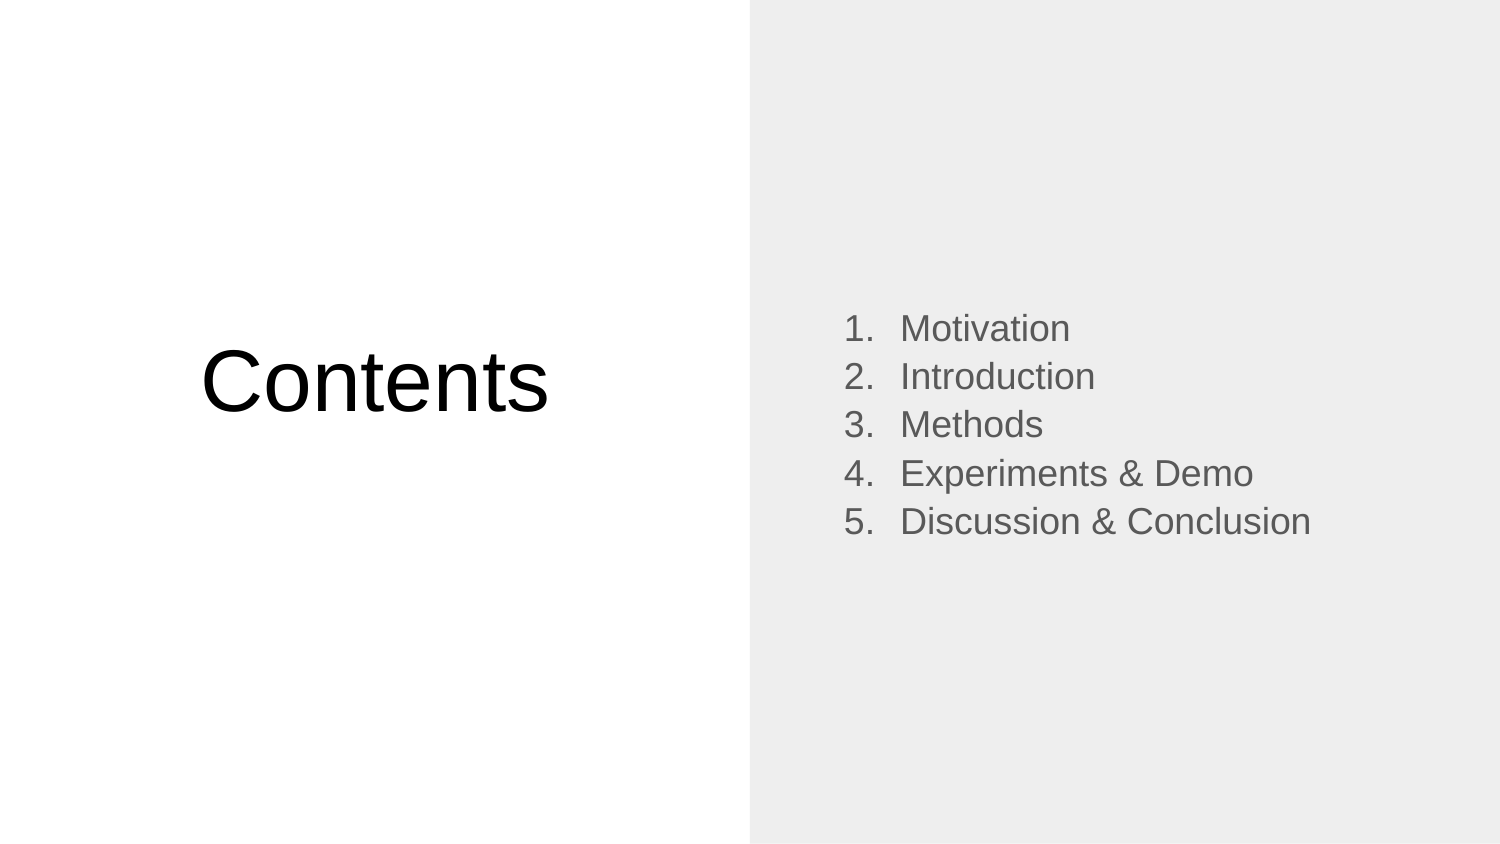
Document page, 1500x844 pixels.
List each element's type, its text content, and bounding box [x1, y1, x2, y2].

title Contents [43, 202, 708, 446]
list Motivation Introduction Methods Experiments & Demo Discussion & Conclusion [810, 118, 1440, 725]
